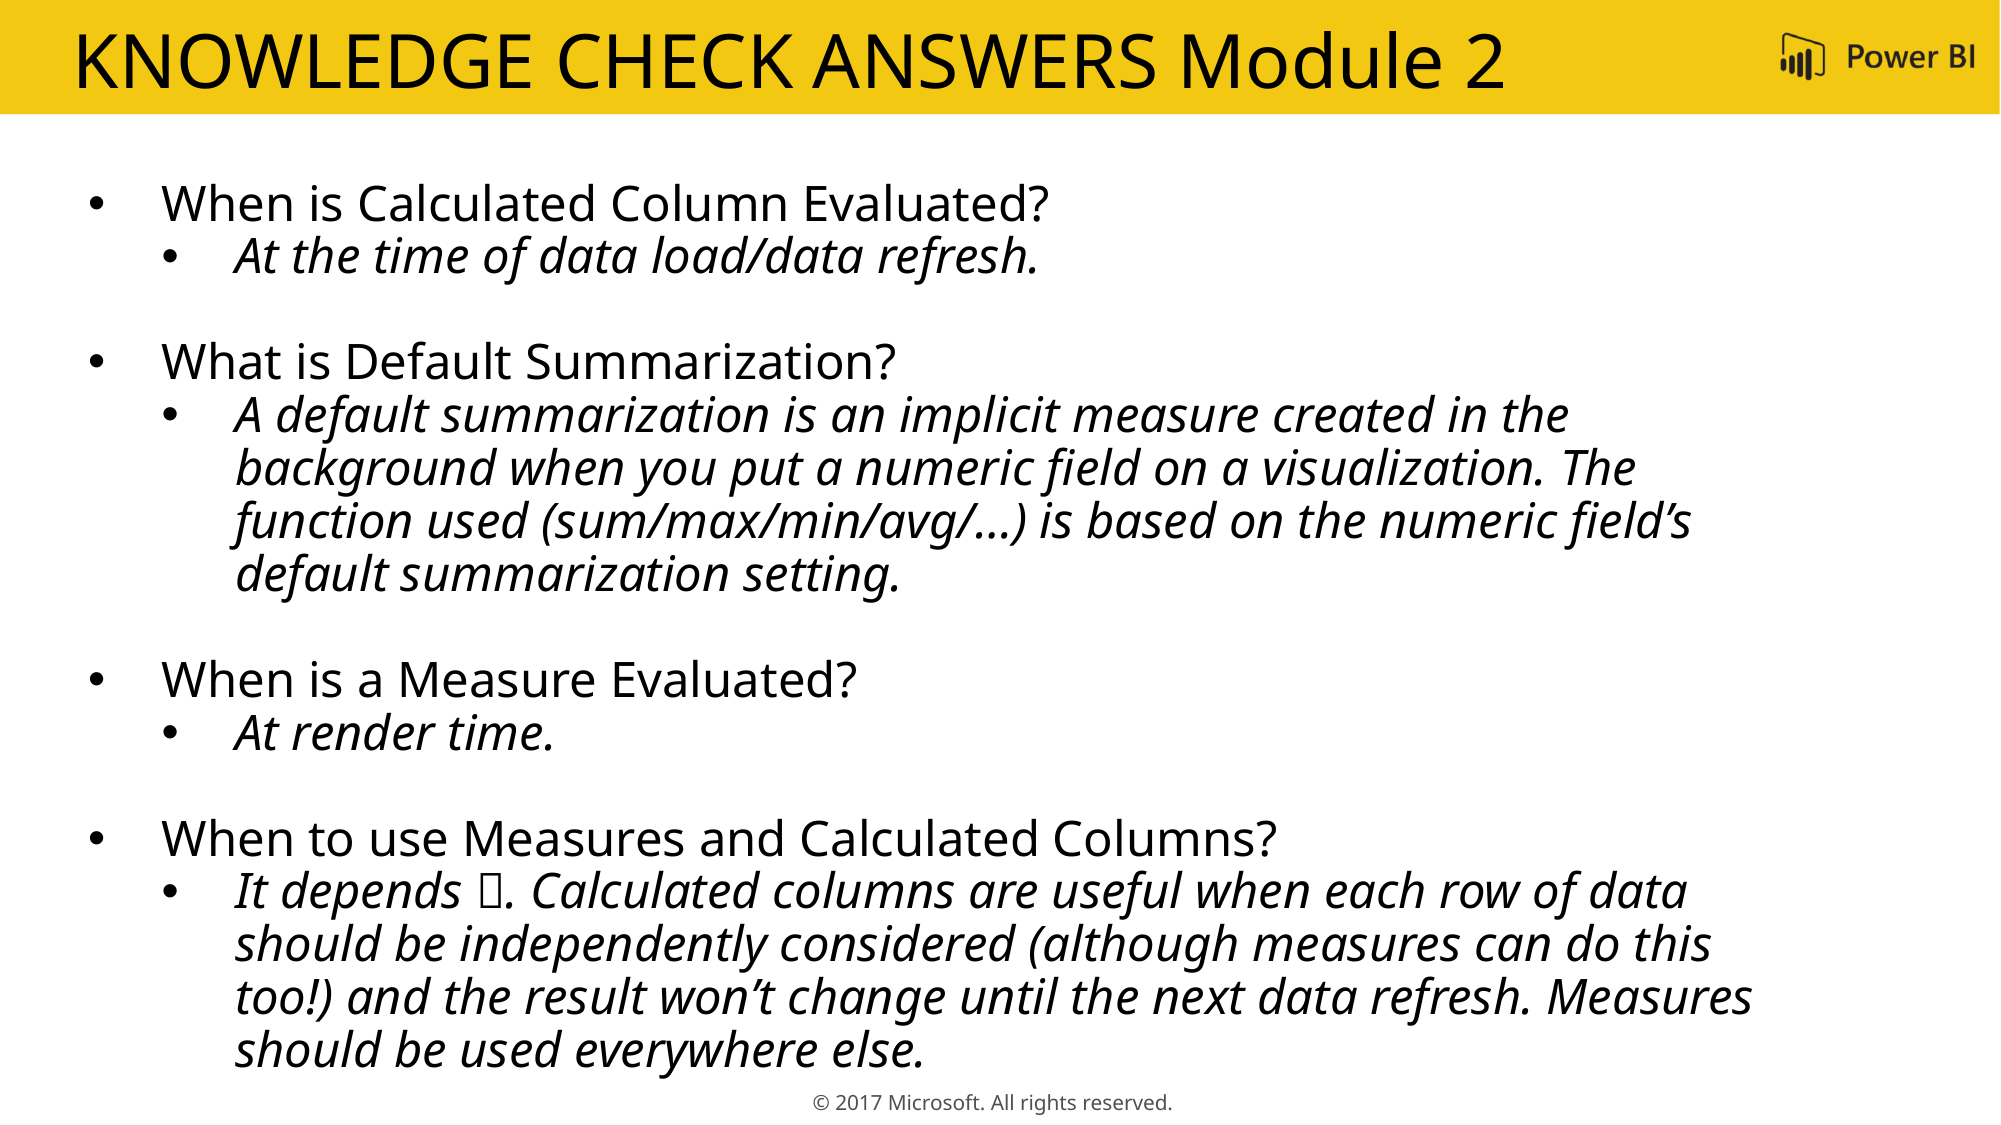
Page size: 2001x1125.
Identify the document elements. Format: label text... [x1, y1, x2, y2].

text_box When is Calculated Column Evaluated? At the time of data load/data refresh. What is Default Summarization? A default summarization is an implicit measure created in the background when you put a numeric field on a visualization. The function used (sum/max/min/avg/…) is based on the numeric field’s default summarization setting. When is a Measure Evaluated? At render time. When to use Measures and Calculated Columns? It depends . Calculated columns are useful when each row of data should be independently considered (although measures can do this too!) and the result won’t change until the next data refresh. Measures should be used everywhere else. [58, 154, 1800, 1103]
picture [1768, 23, 1985, 91]
text_box KNOWLEDGE CHECK ANSWERS Module 2 [58, 5, 1879, 111]
text_box [0, 0, 2000, 115]
footer © 2017 Microsoft. All rights reserved. [663, 1084, 1338, 1122]
